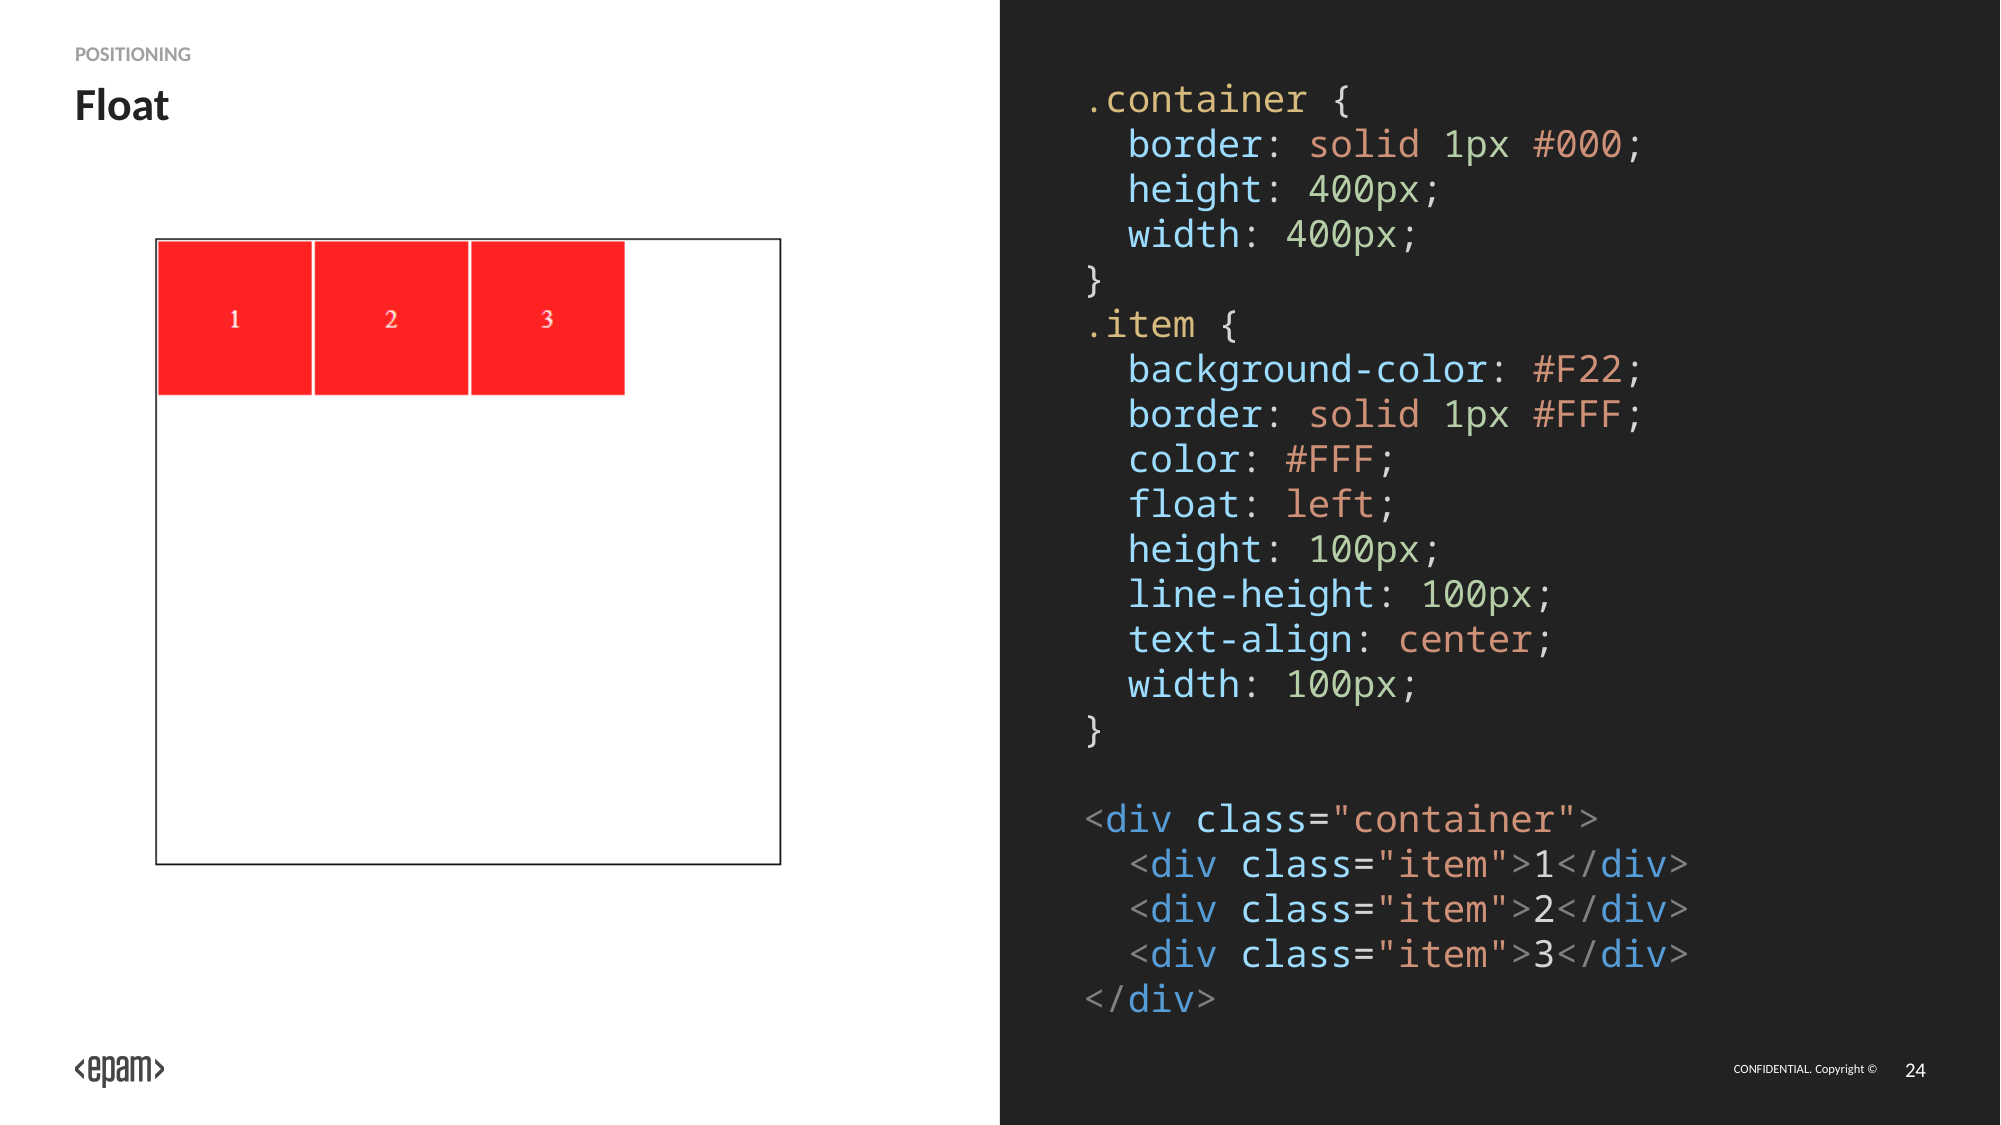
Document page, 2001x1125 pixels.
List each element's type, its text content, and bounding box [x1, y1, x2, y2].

picture [154, 237, 783, 867]
list Positioning [75, 37, 668, 75]
picture [75, 1056, 164, 1088]
text_box .container { border: solid 1px #000; height: 400px; width: 400px; } .item { background-color: #F22; border: solid 1px #FFF; color: #FFF; float: left; height: 100px; line-height: 100px; text-align: center; width: 100px; } <div class="container"> <div class="item">1</div> <div class="item">2</div> <div class="item">3</div> </div> [1082, 74, 1893, 1021]
title Float [75, 75, 862, 150]
